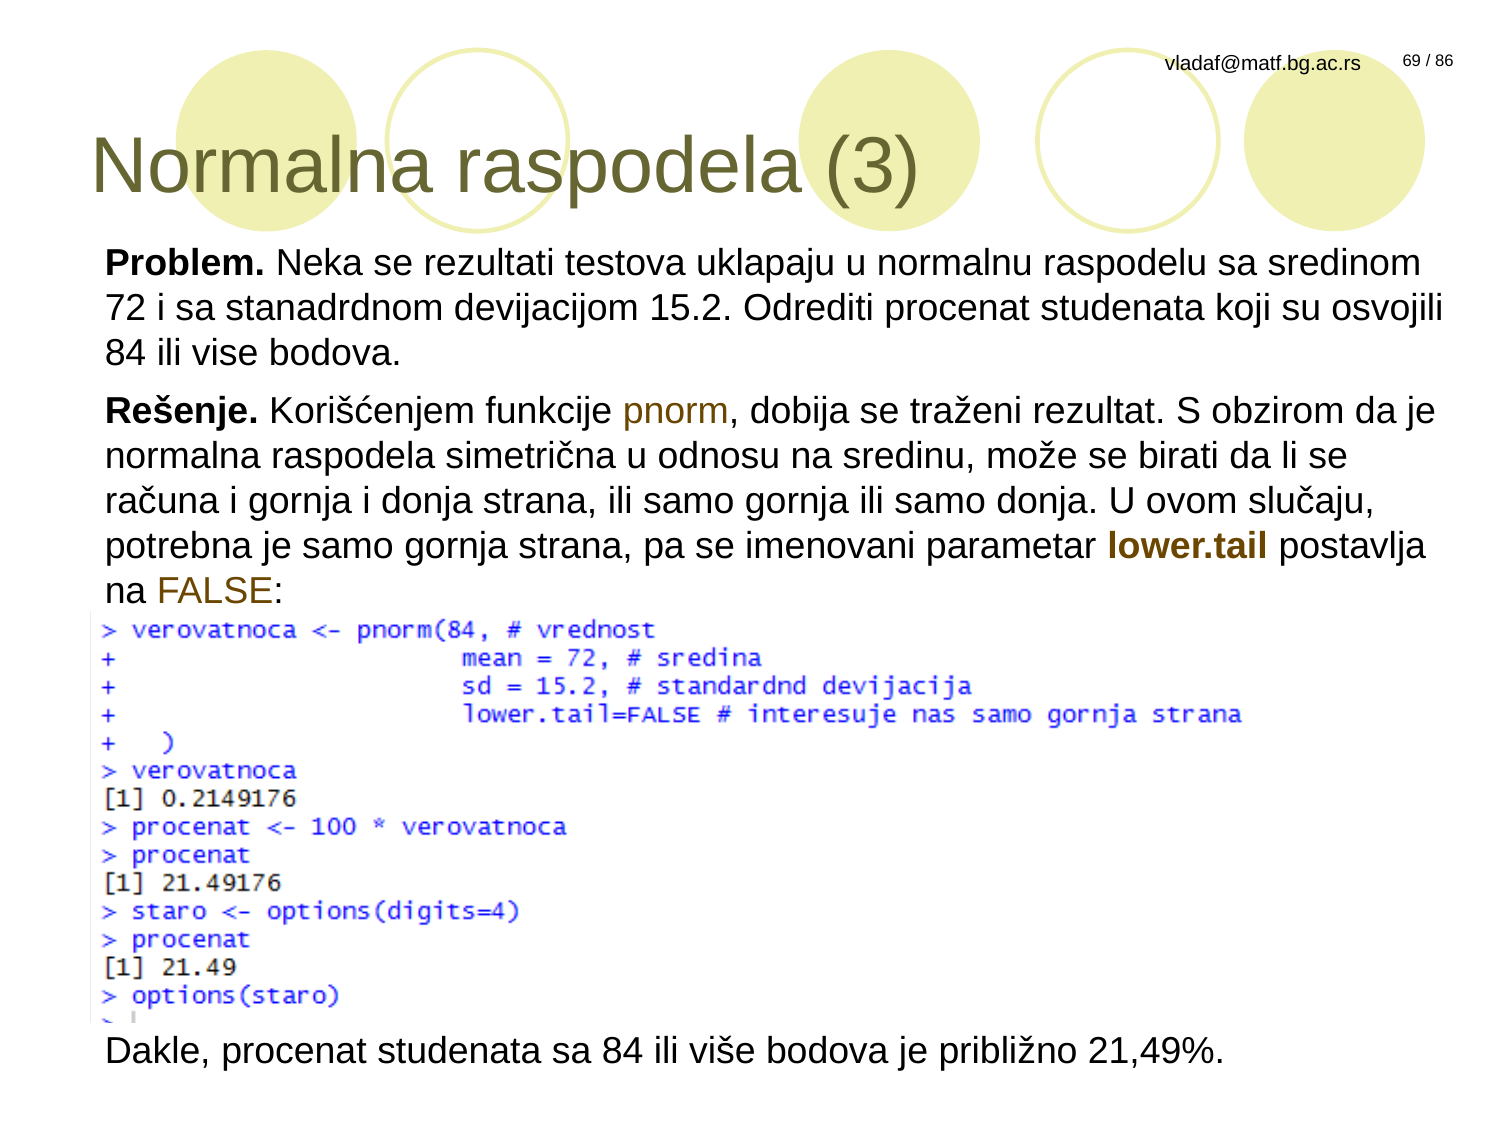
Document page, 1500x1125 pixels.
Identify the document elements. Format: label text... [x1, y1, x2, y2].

text_box Problem. Neka se rezultati testova uklapaju u normalnu raspodelu sa sredinom 72 i sa stanadrdnom devijacijom 15.2. Odrediti procenat studenata koji su osvojili 84 ili vise bodova. Rešenje. Korišćenjem funkcije pnorm, dobija se traženi rezultat. S obzirom da je normalna raspodela simetrična u odnosu na sredinu, može se birati da li se računa i gornja i donja strana, ili samo gornja ili samo donja. U ovom slučaju, potrebna je samo gornja strana, pa se imenovani parametar lower.tail postavlja na FALSE: Dakle, procenat studenata sa 84 ili više bodova je približno 21,49%. [90, 230, 1482, 1079]
title Normalna raspodela (3) [75, 90, 1425, 233]
picture [89, 611, 1264, 1023]
